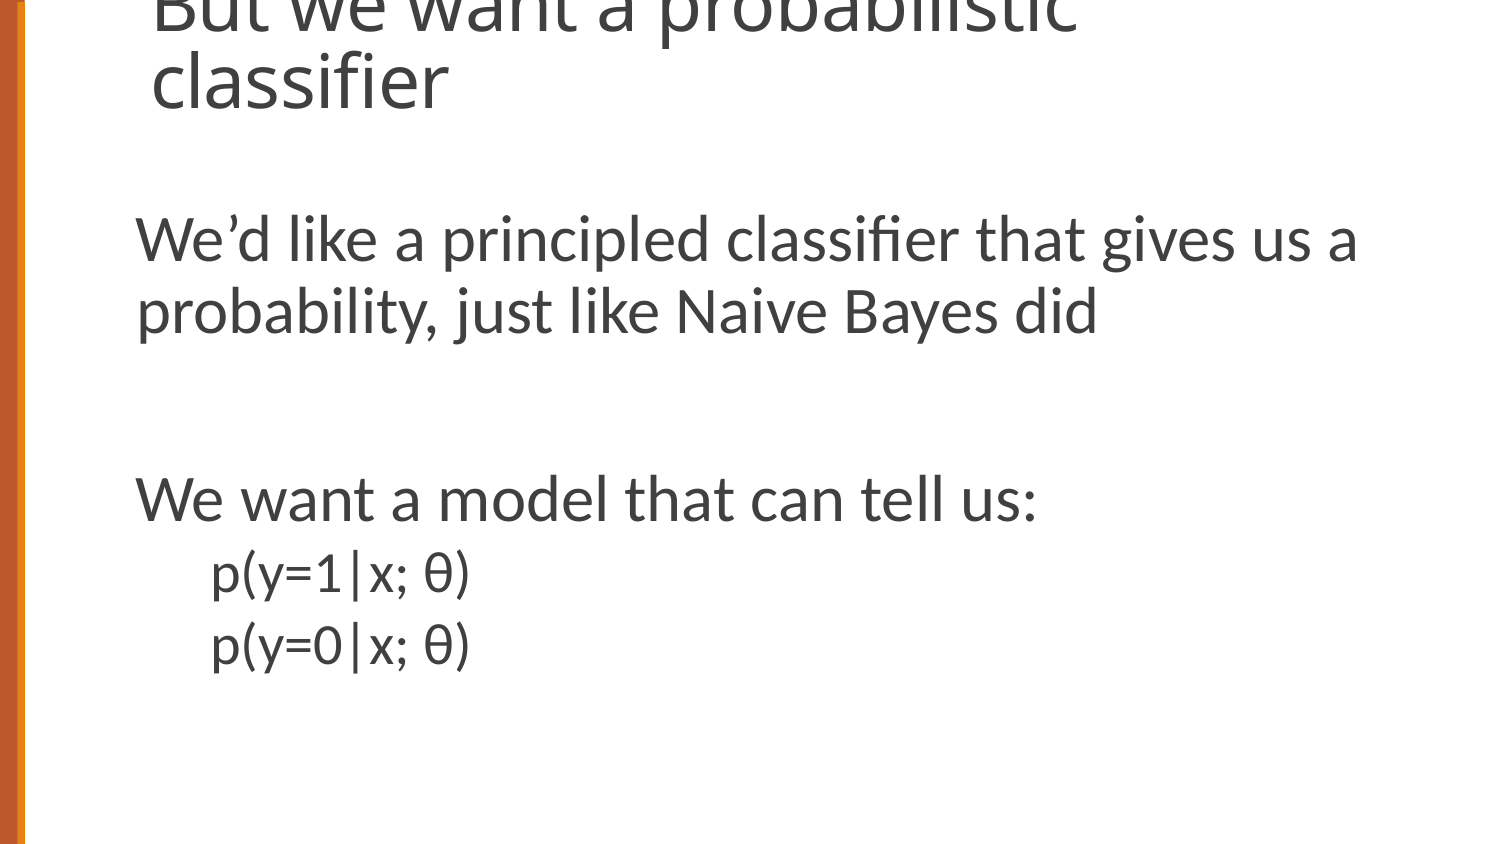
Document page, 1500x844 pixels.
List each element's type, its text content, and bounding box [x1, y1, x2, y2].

list We’d like a principled classifier that gives us a probability, just like Naive Bayes did We want a model that can tell us: p(y=1|x; θ) p(y=0|x; θ) [135, 196, 1373, 760]
title But we want a probabilistic classifier [135, 19, 1373, 132]
